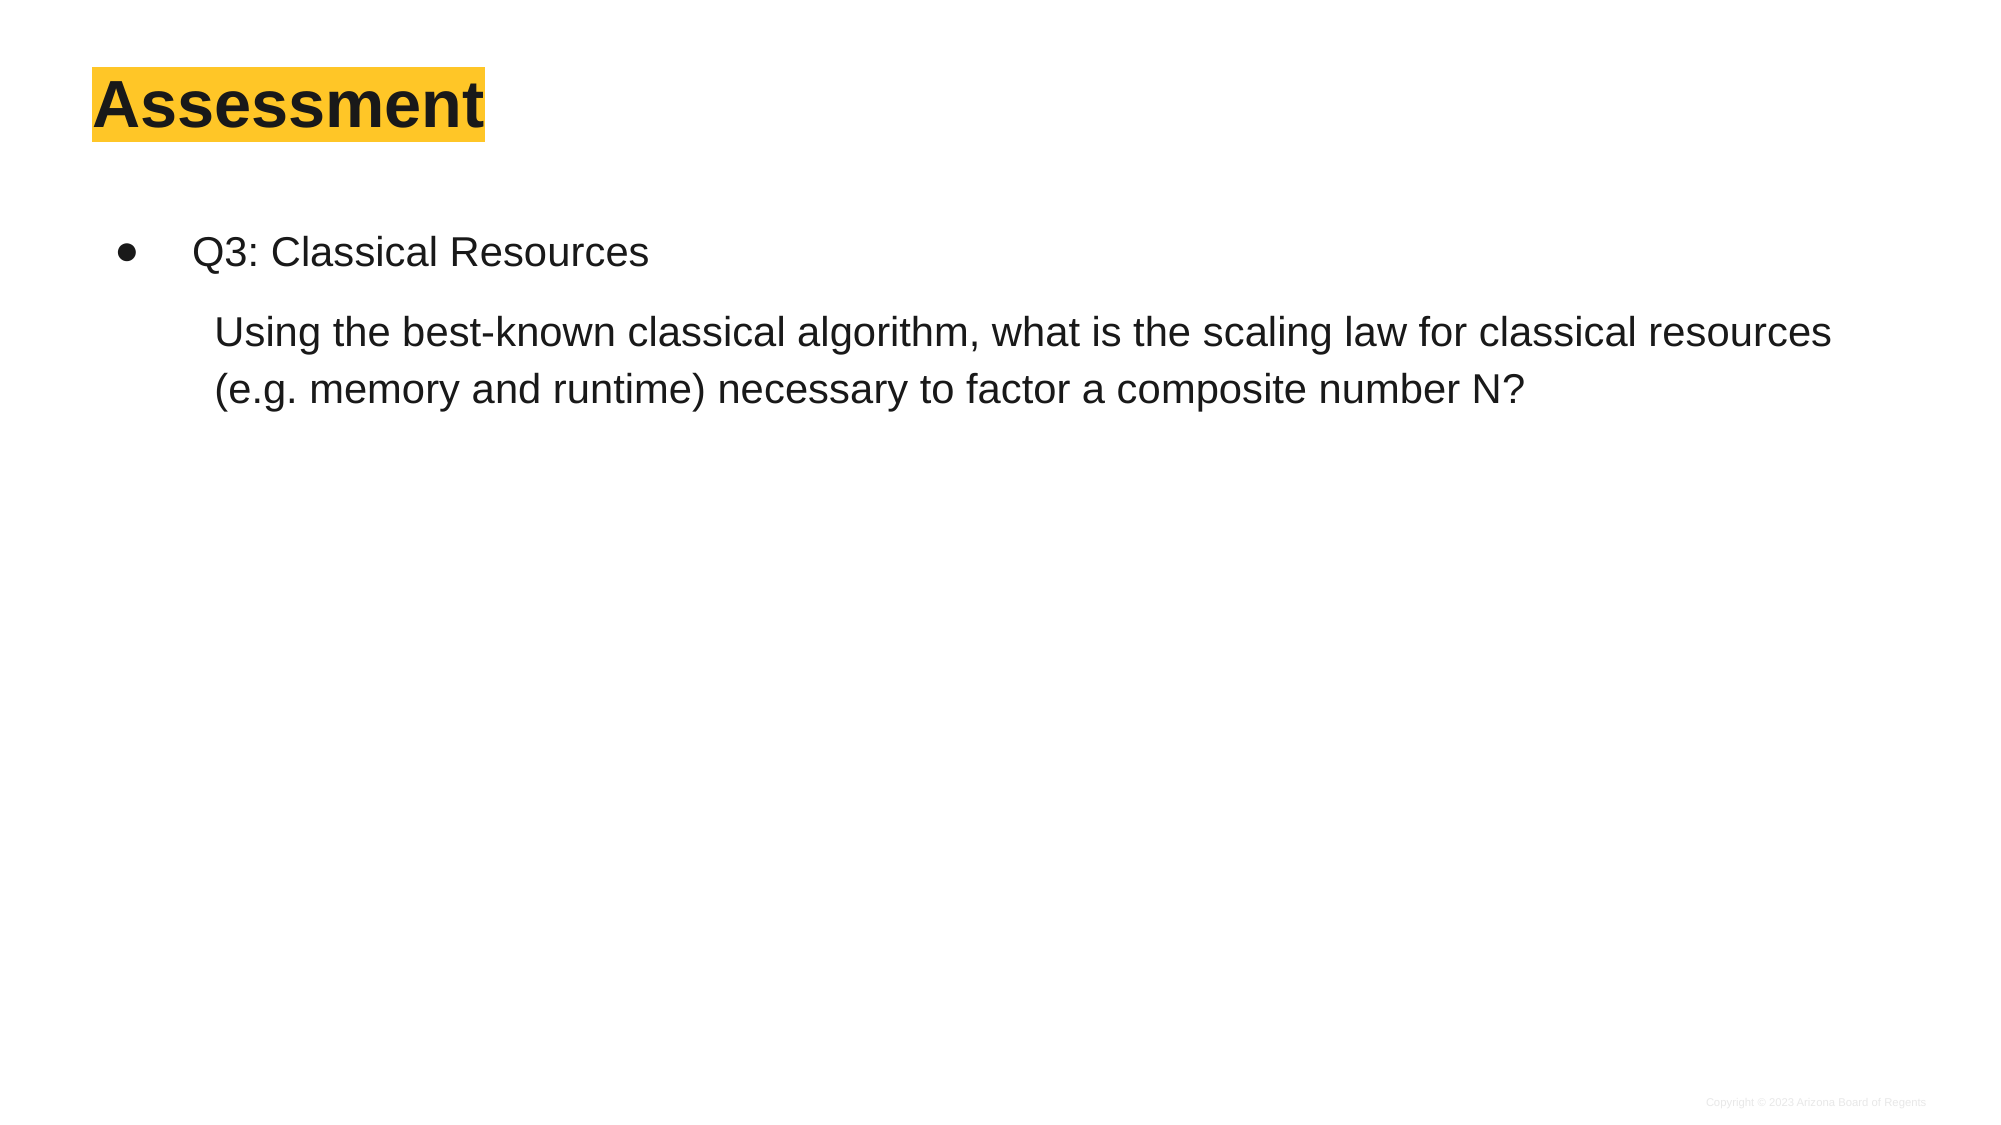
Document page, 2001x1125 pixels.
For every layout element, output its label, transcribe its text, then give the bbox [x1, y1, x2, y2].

title Assessment [92, 69, 1932, 166]
